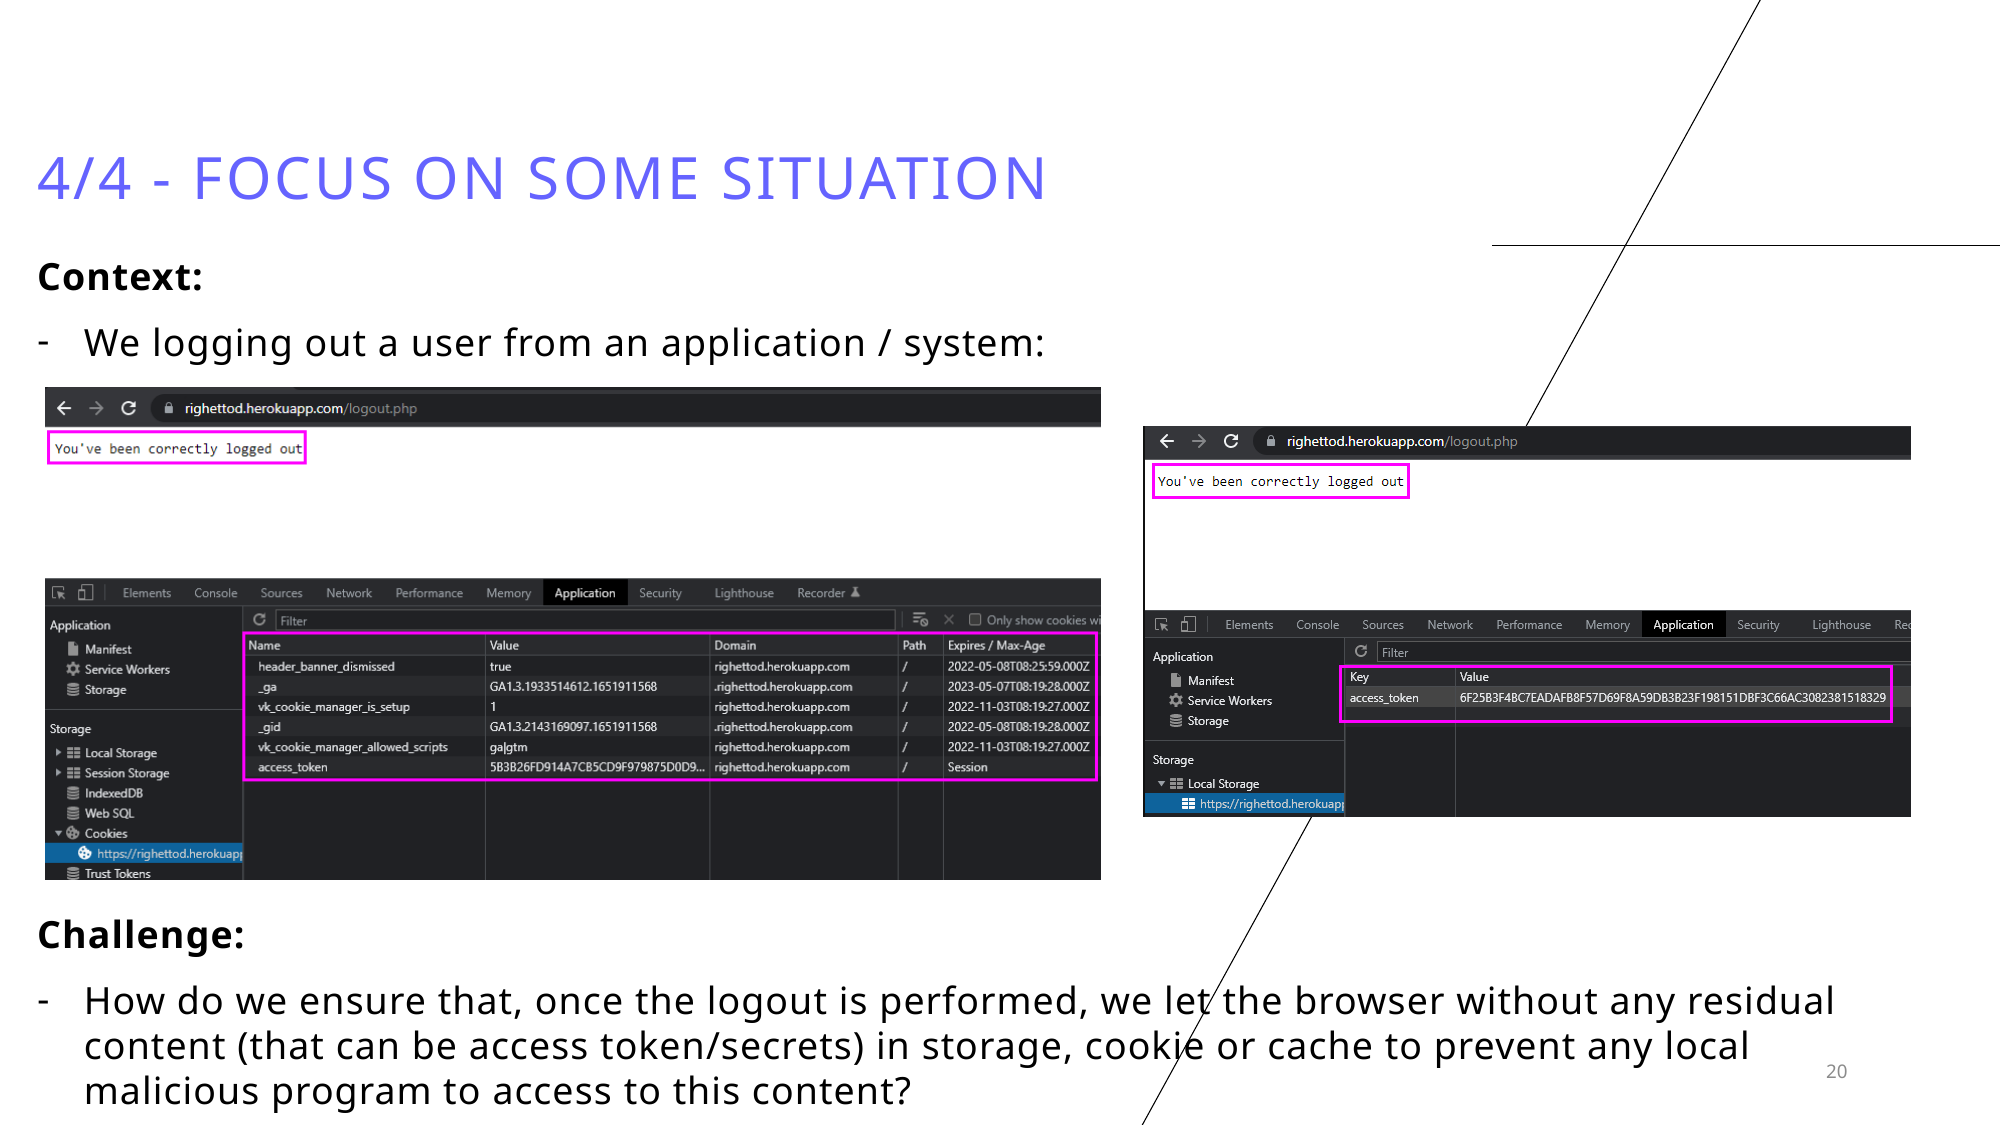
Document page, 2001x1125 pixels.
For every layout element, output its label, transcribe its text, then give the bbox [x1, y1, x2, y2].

picture [1143, 426, 1911, 817]
slide_number 20 [1412, 1042, 1863, 1103]
picture [45, 387, 1101, 880]
list Context: We logging out a user from an application / system: Challenge: How do we ensure that, once the logout is performed, we let the browser without any residual content (that can be access token/secrets) in storage, cookie or cache to prevent any local malicious program to access to this content? [22, 245, 1955, 991]
title 4/4 - Focus on some situation [22, 22, 1944, 220]
